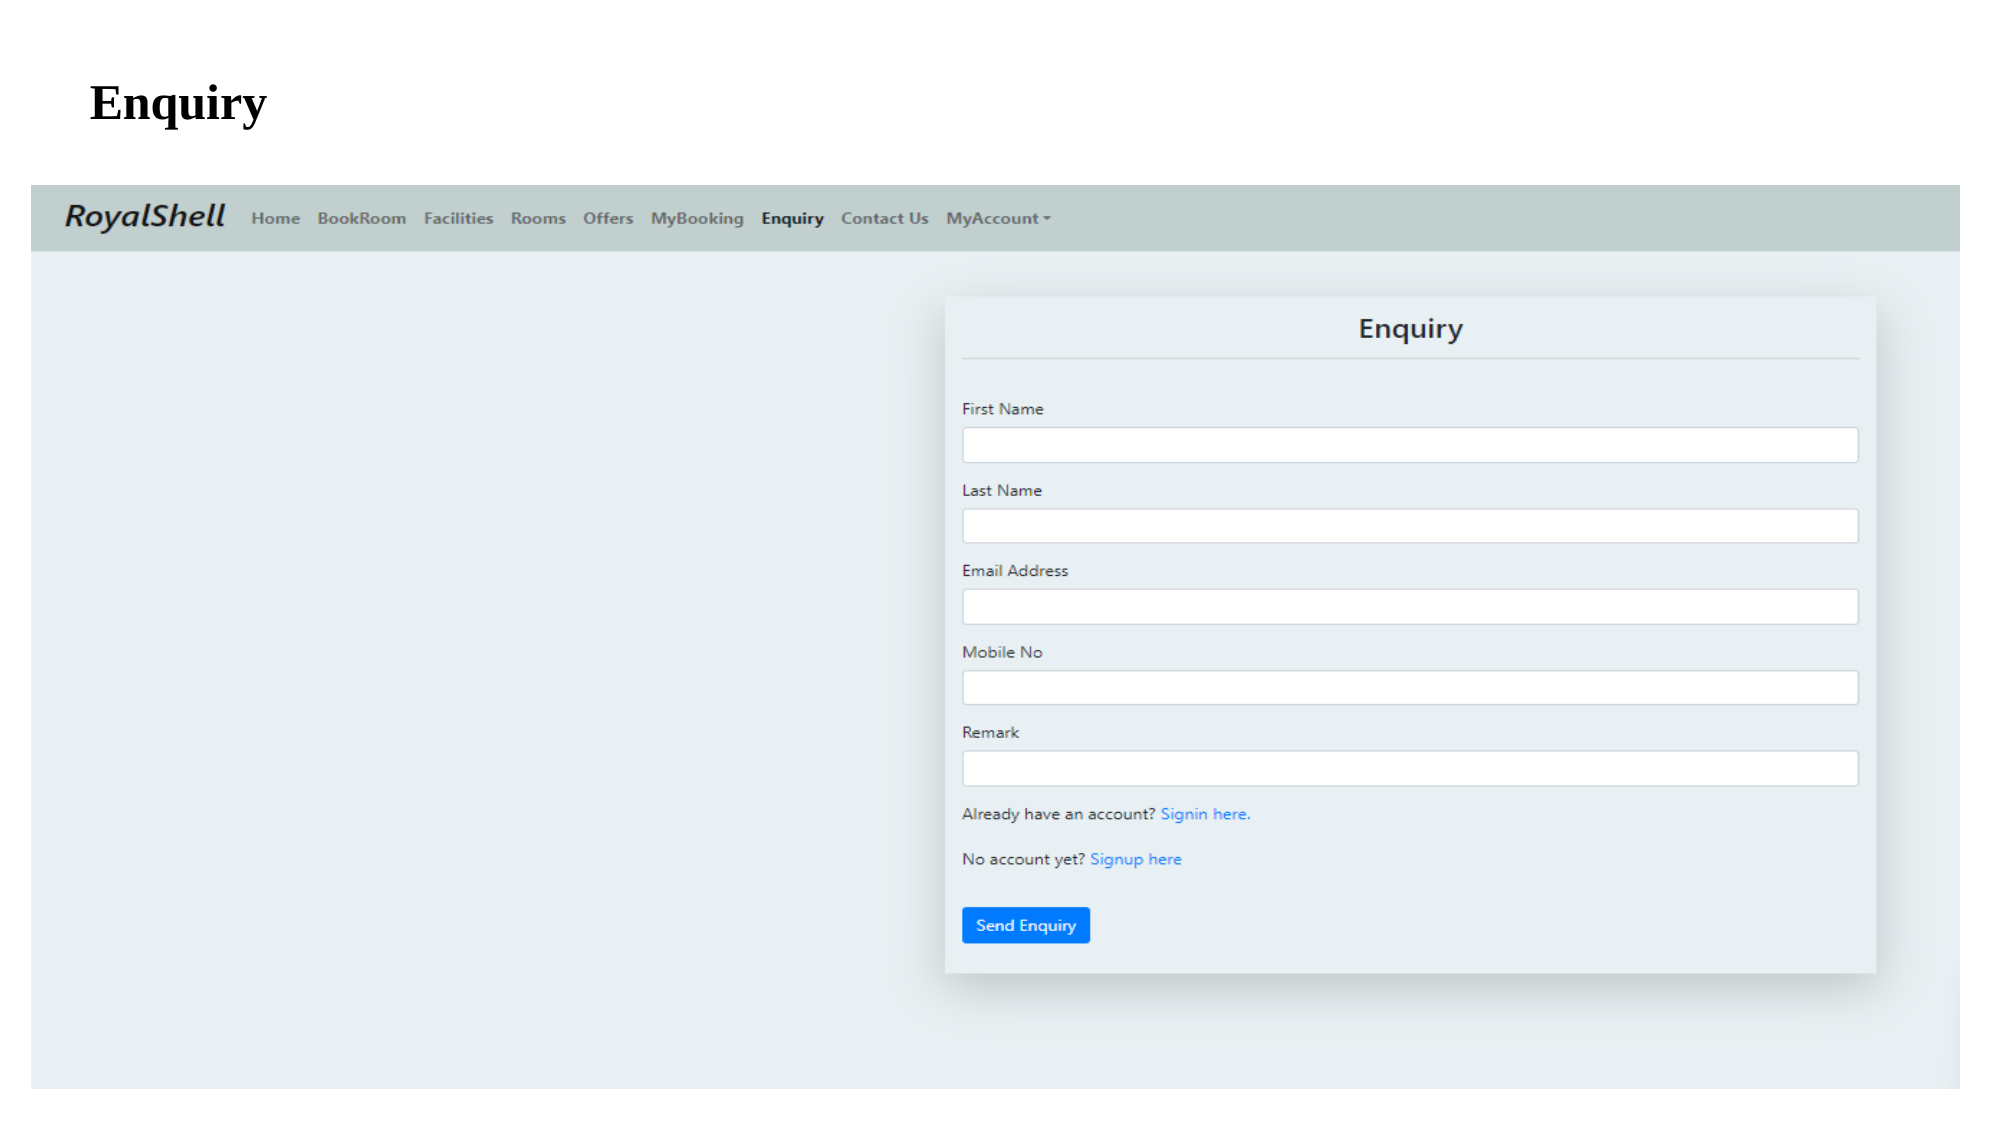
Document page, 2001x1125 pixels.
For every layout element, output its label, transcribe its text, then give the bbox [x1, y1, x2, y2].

text_box Enquiry [74, 62, 418, 138]
picture [31, 184, 1960, 1089]
